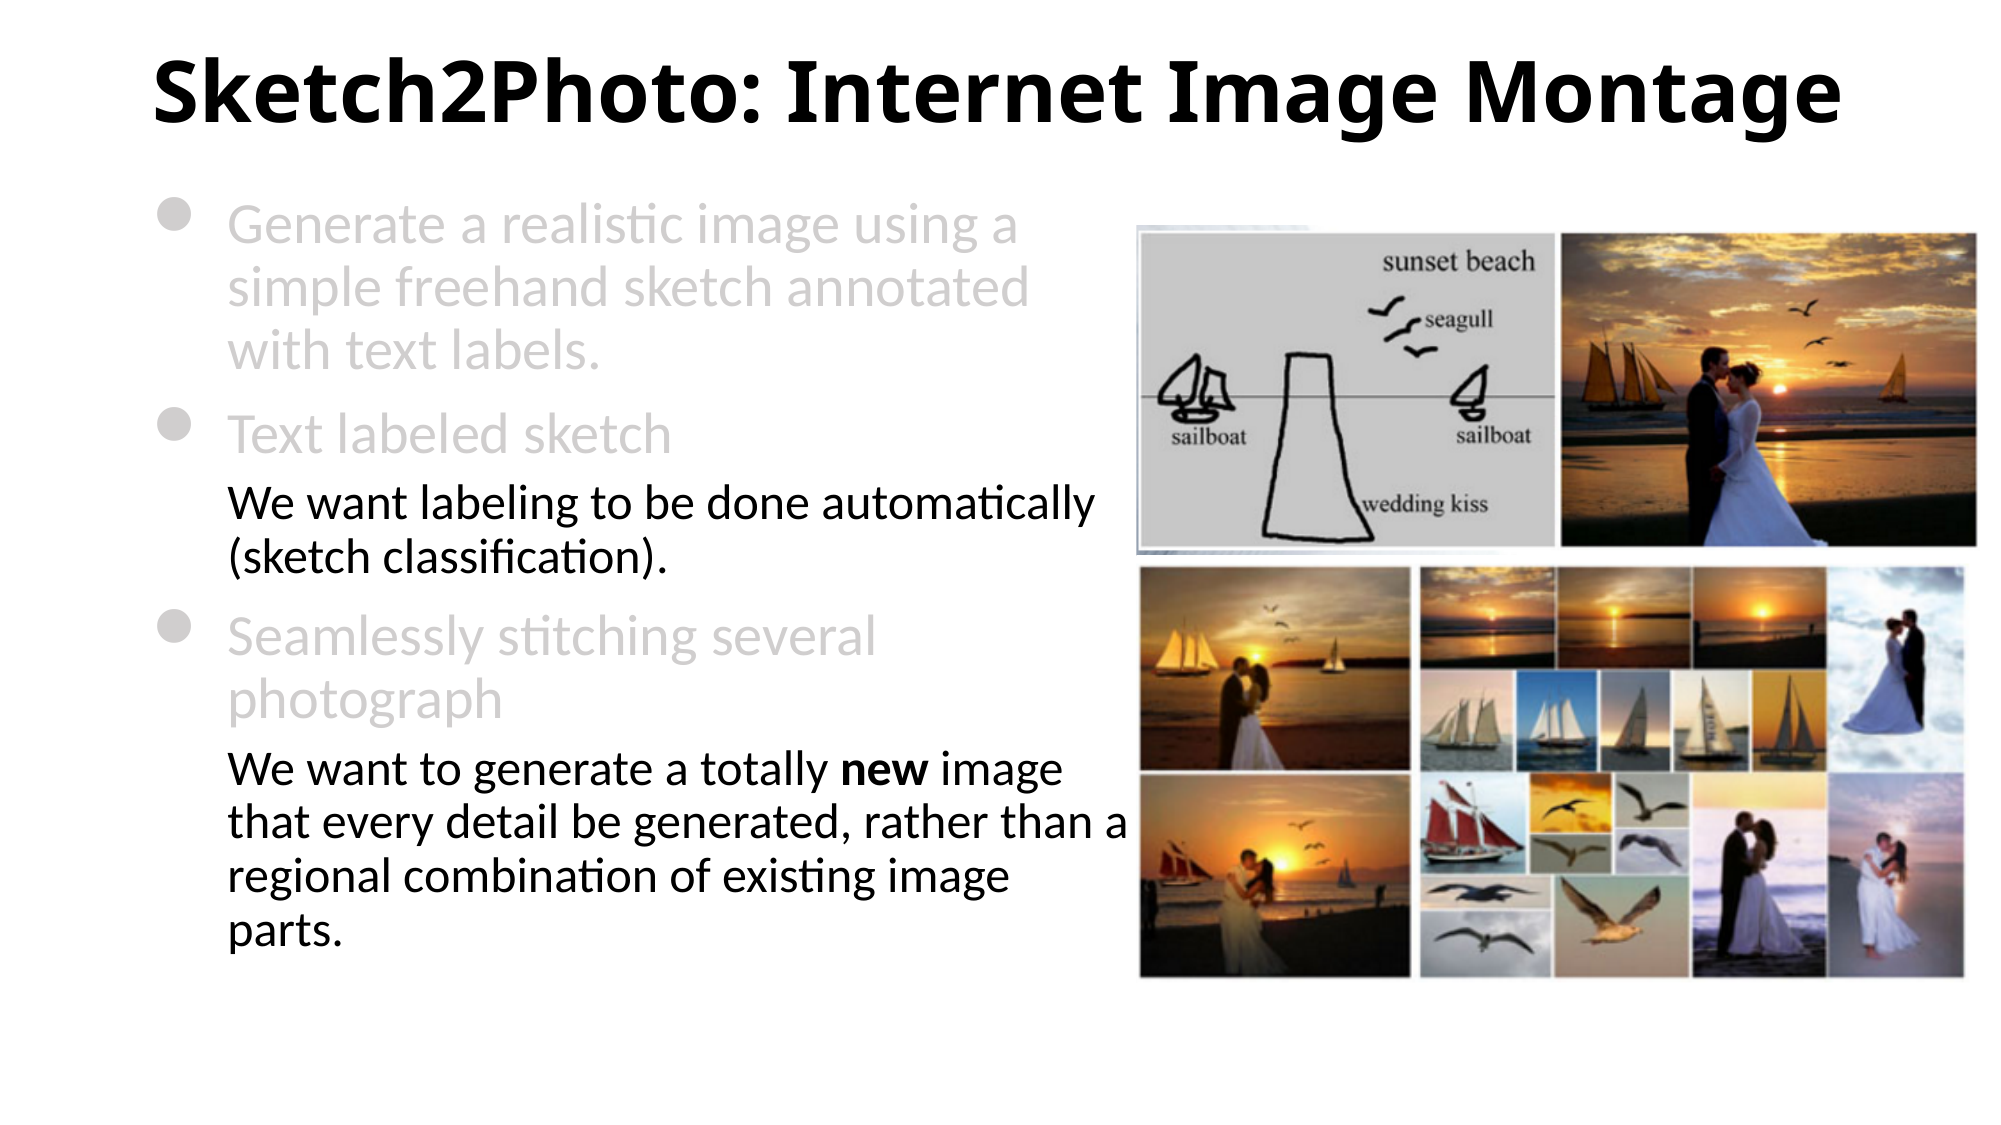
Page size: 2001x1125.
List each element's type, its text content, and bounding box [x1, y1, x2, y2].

list Generate a realistic image using a simple freehand sketch annotated with text labels. Text labeled sketch We want labeling to be done automatically (sketch classification). Seamlessly stitching several photograph We want to generate a totally new image that every detail be generated, rather than a regional combination of existing image parts. [137, 186, 1153, 1014]
picture [1136, 224, 1980, 990]
title Sketch2Photo: Internet Image Montage [137, 40, 1863, 149]
